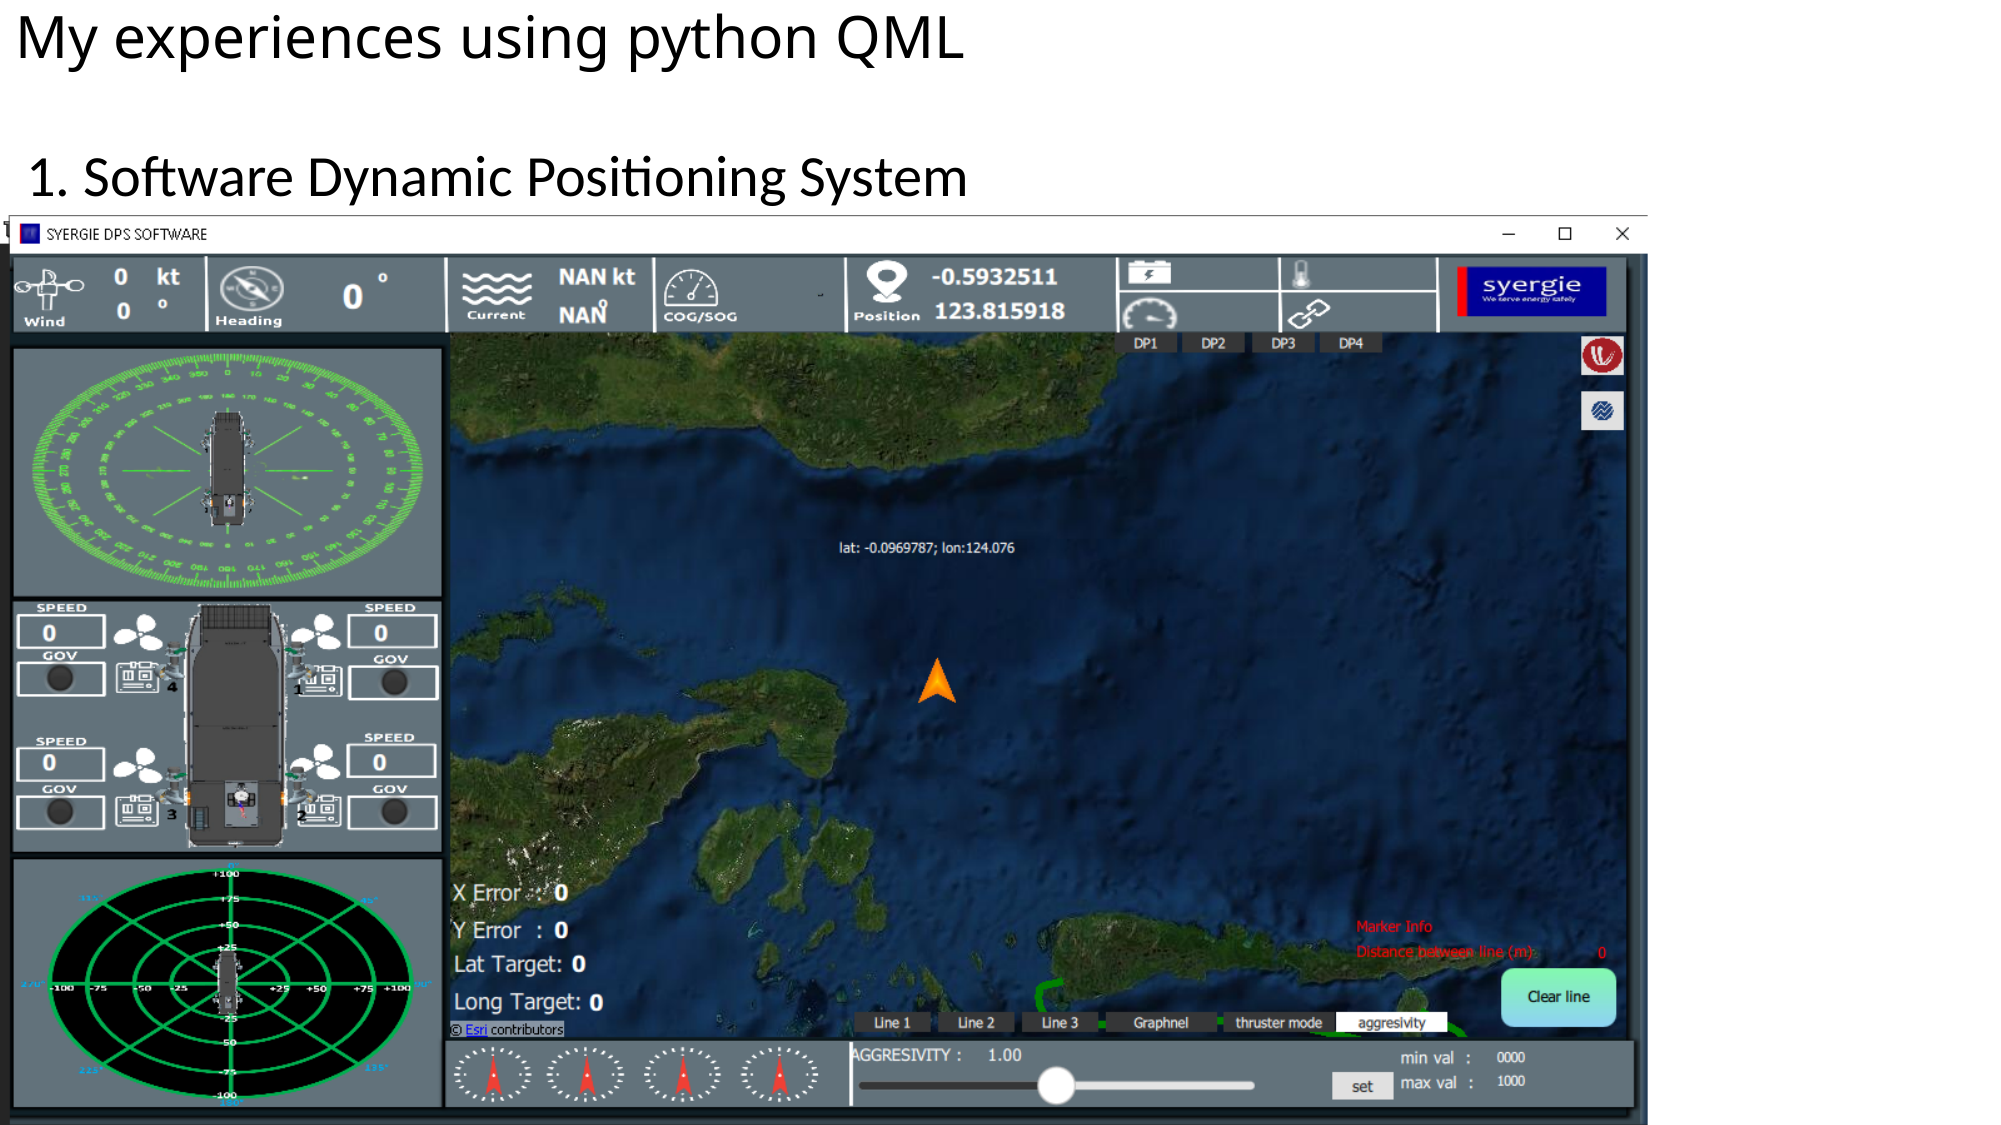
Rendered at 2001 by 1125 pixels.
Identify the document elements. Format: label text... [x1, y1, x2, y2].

list 1. Software Dynamic Positioning System [11, 138, 1737, 250]
title My experiences using python QML [0, 0, 1725, 79]
picture [0, 215, 1648, 1125]
